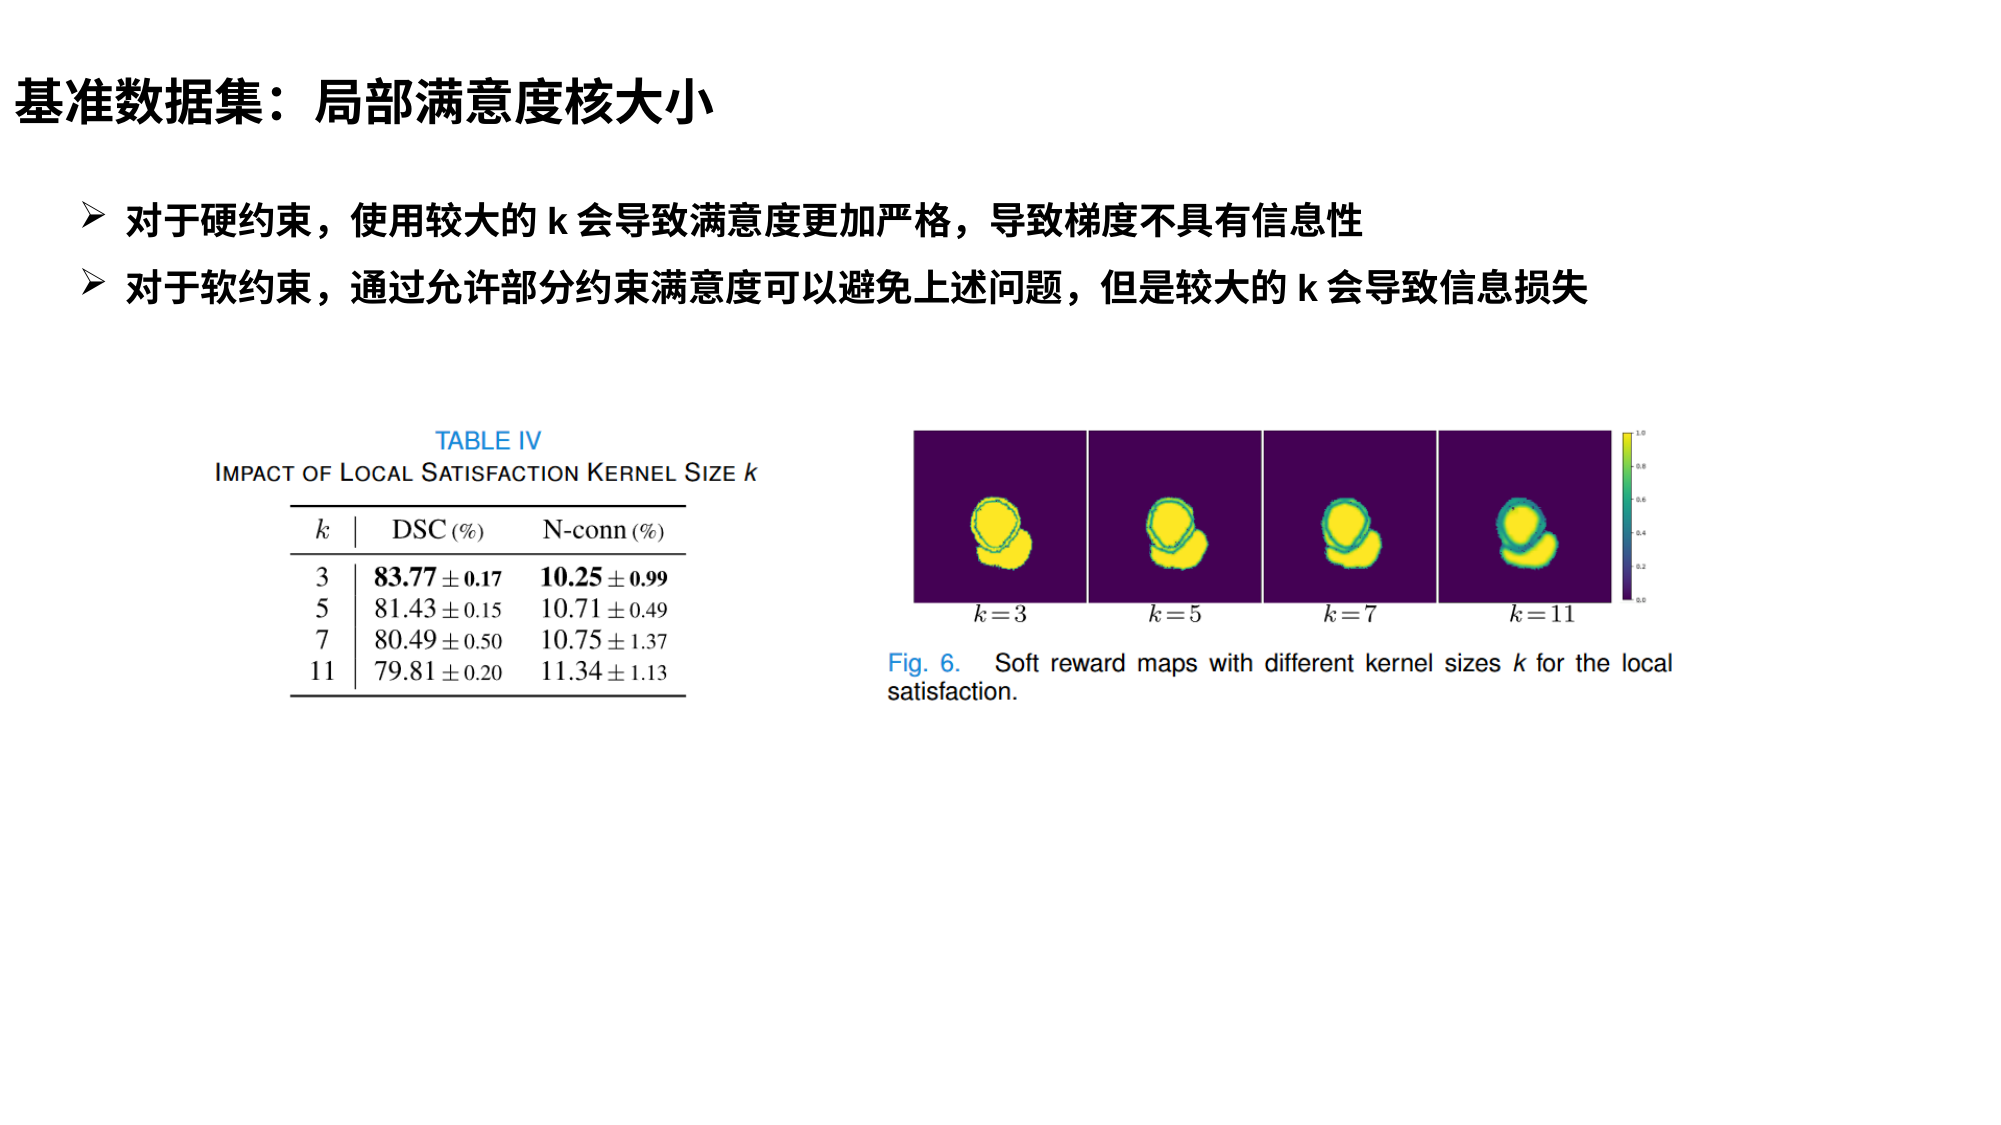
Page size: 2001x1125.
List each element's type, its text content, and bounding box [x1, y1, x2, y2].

picture [876, 417, 1682, 708]
picture [186, 417, 785, 705]
text_box 基准数据集：局部满意度核大小 [0, 63, 740, 138]
text_box 对于硬约束，使用较大的k会导致满意度更加严格，导致梯度不具有信息性 对于软约束，通过允许部分约束满意度可以避免上述问题，但是较大的k会导致信息损失 [63, 166, 1659, 317]
